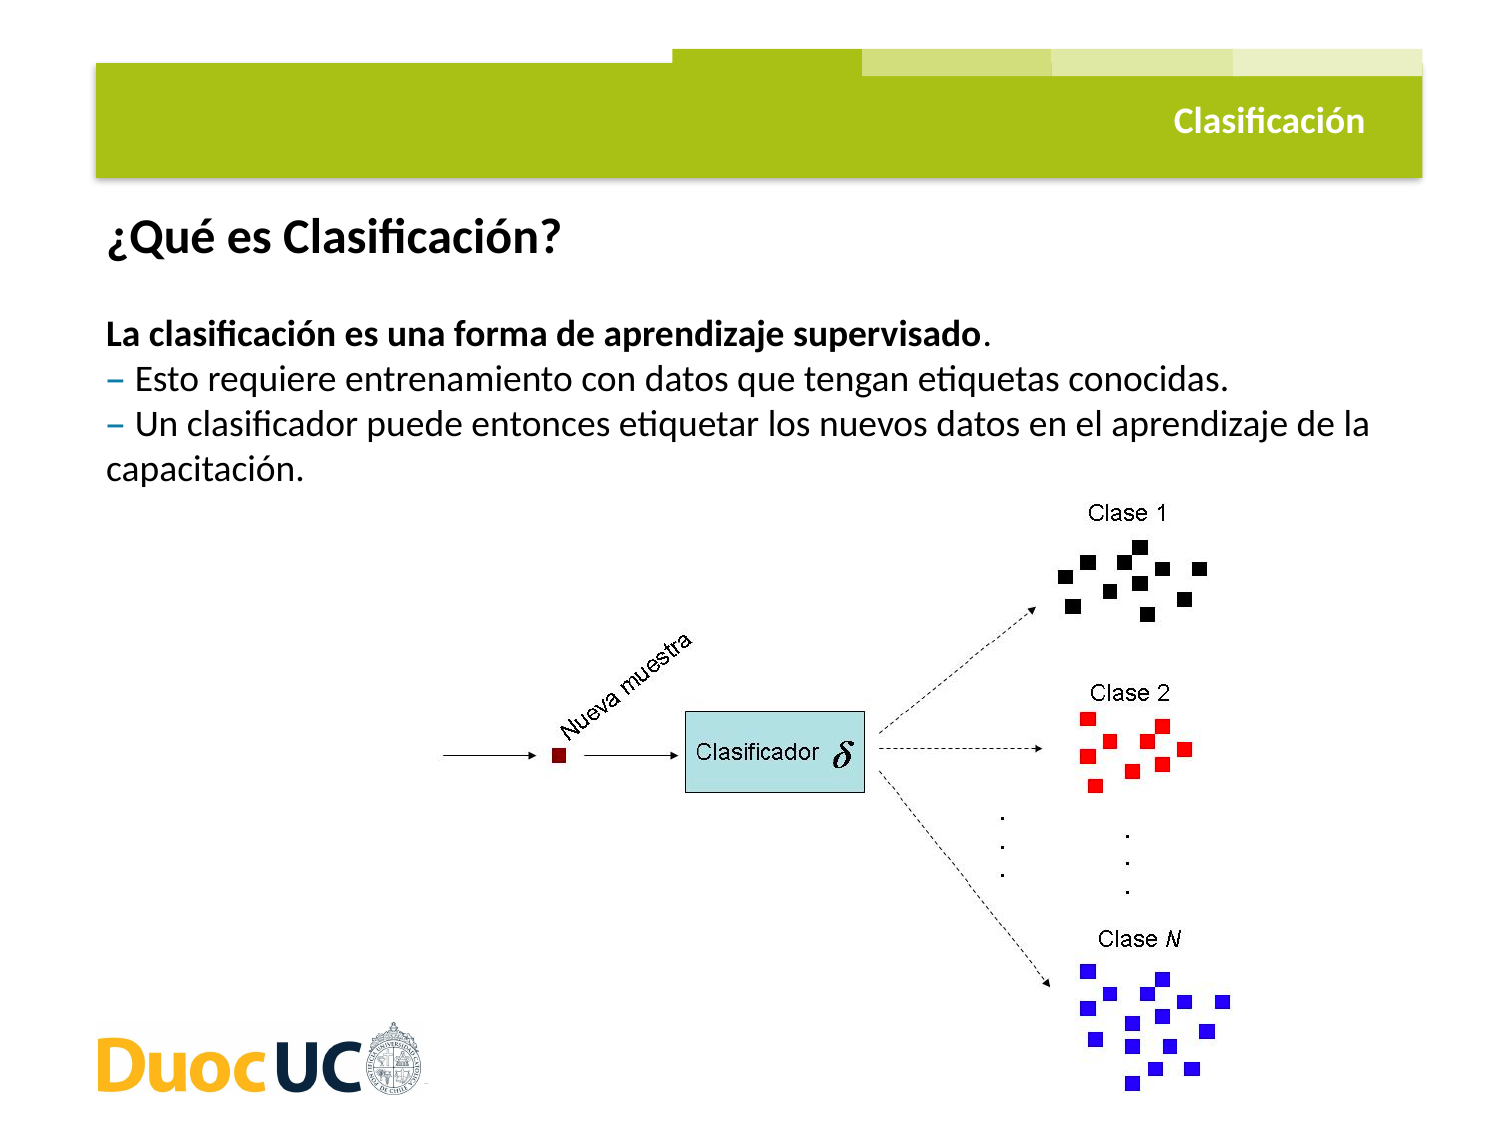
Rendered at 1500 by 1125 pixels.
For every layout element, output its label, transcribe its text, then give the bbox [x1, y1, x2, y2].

text_box ¿Qué es Clasificación? La clasificación es una forma de aprendizaje supervisado. – Esto requiere entrenamiento con datos que tengan etiquetas conocidas. – Un clasificador puede entonces etiquetar los nuevos datos en el aprendizaje de la capacitación. [91, 196, 1425, 542]
text_box Clasificación [847, 88, 1381, 149]
picture [96, 476, 1268, 1101]
